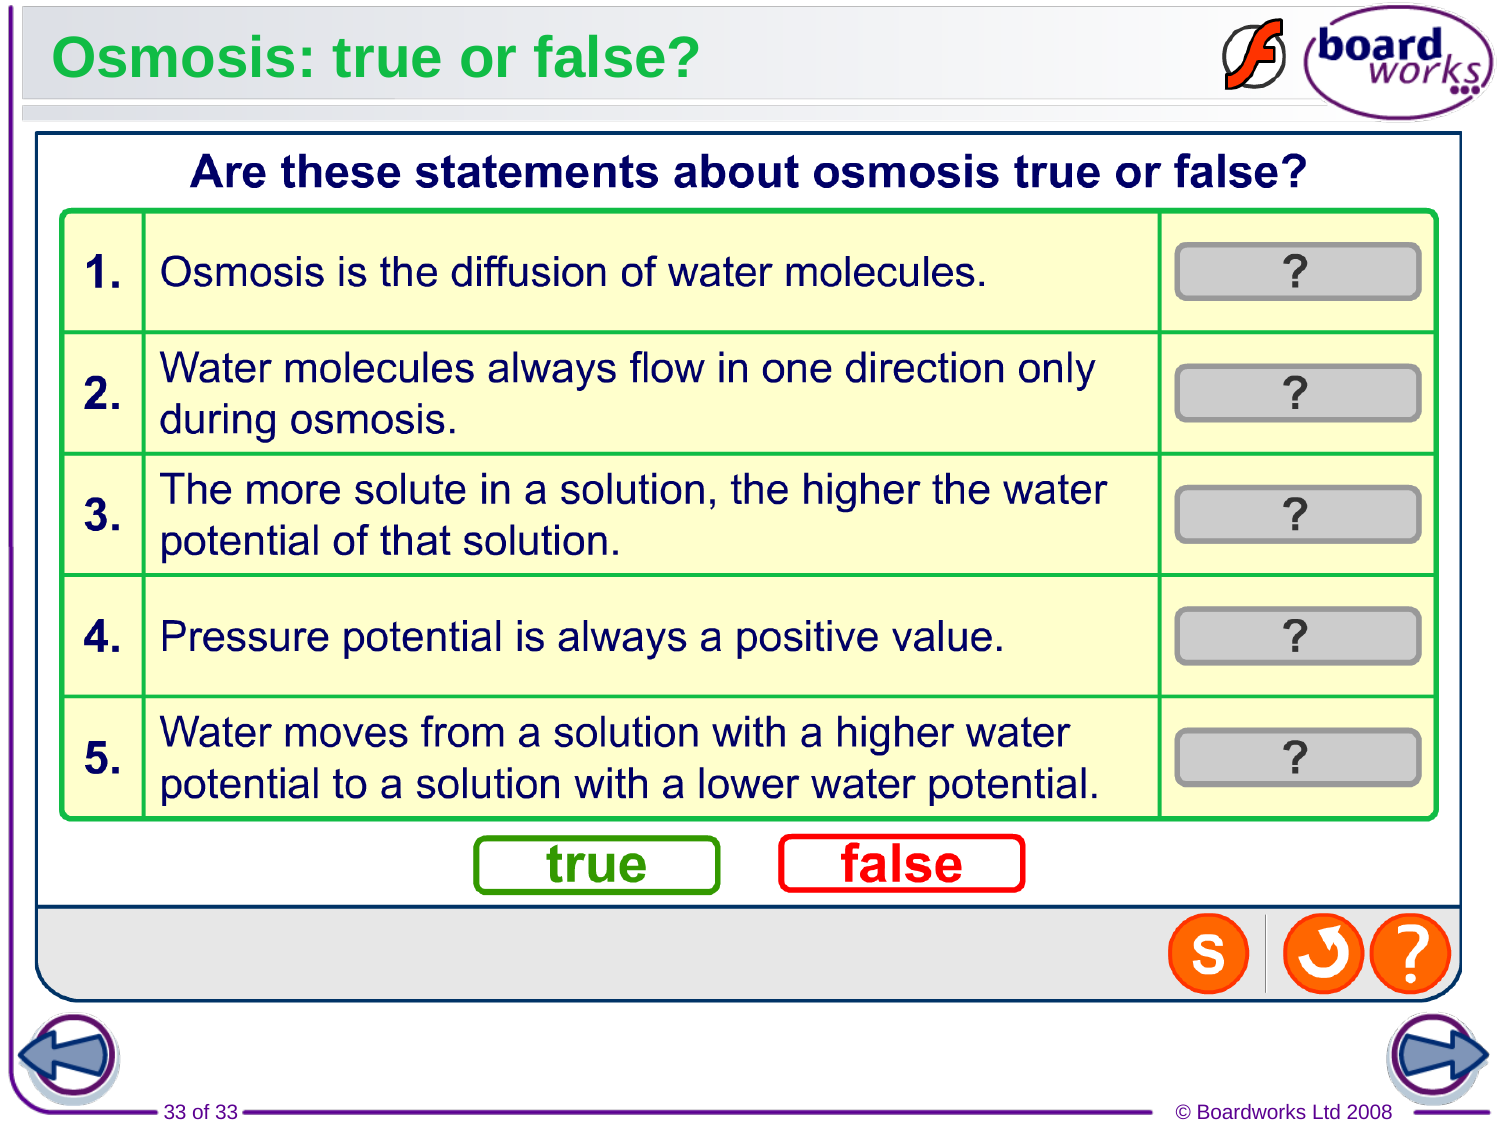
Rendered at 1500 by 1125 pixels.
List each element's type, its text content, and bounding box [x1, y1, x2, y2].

title Osmosis: true or false? [36, 8, 1225, 100]
picture [0, 0, 1500, 1125]
